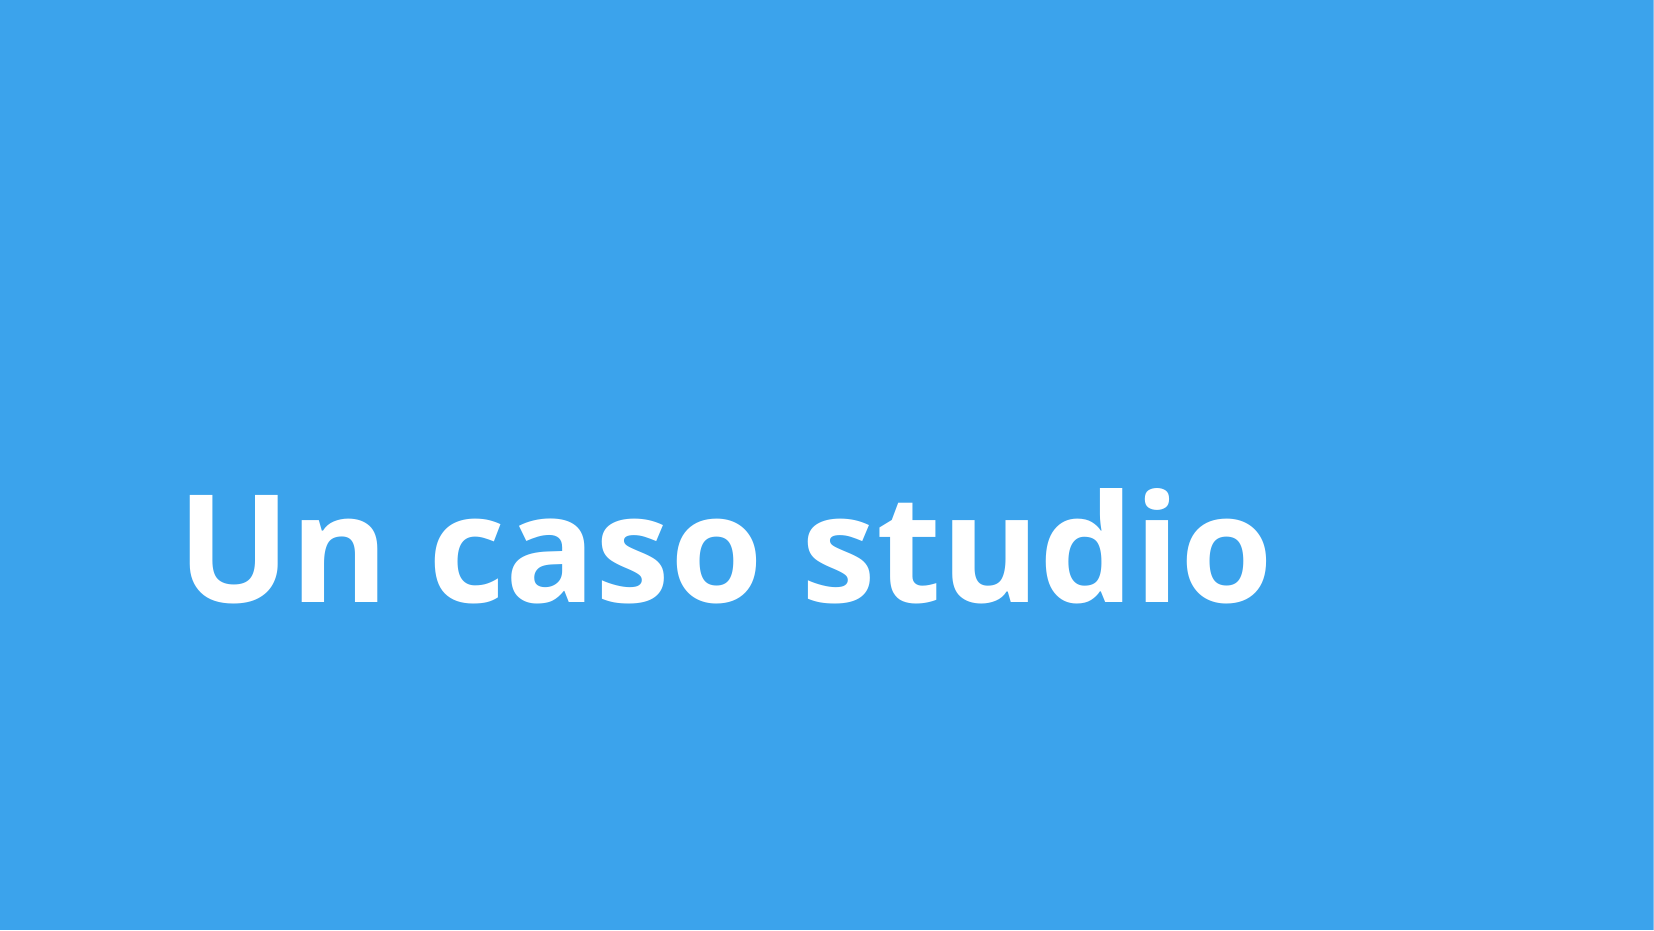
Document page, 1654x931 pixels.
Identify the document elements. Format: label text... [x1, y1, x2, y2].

subtitle Un caso studio [177, 147, 1476, 757]
